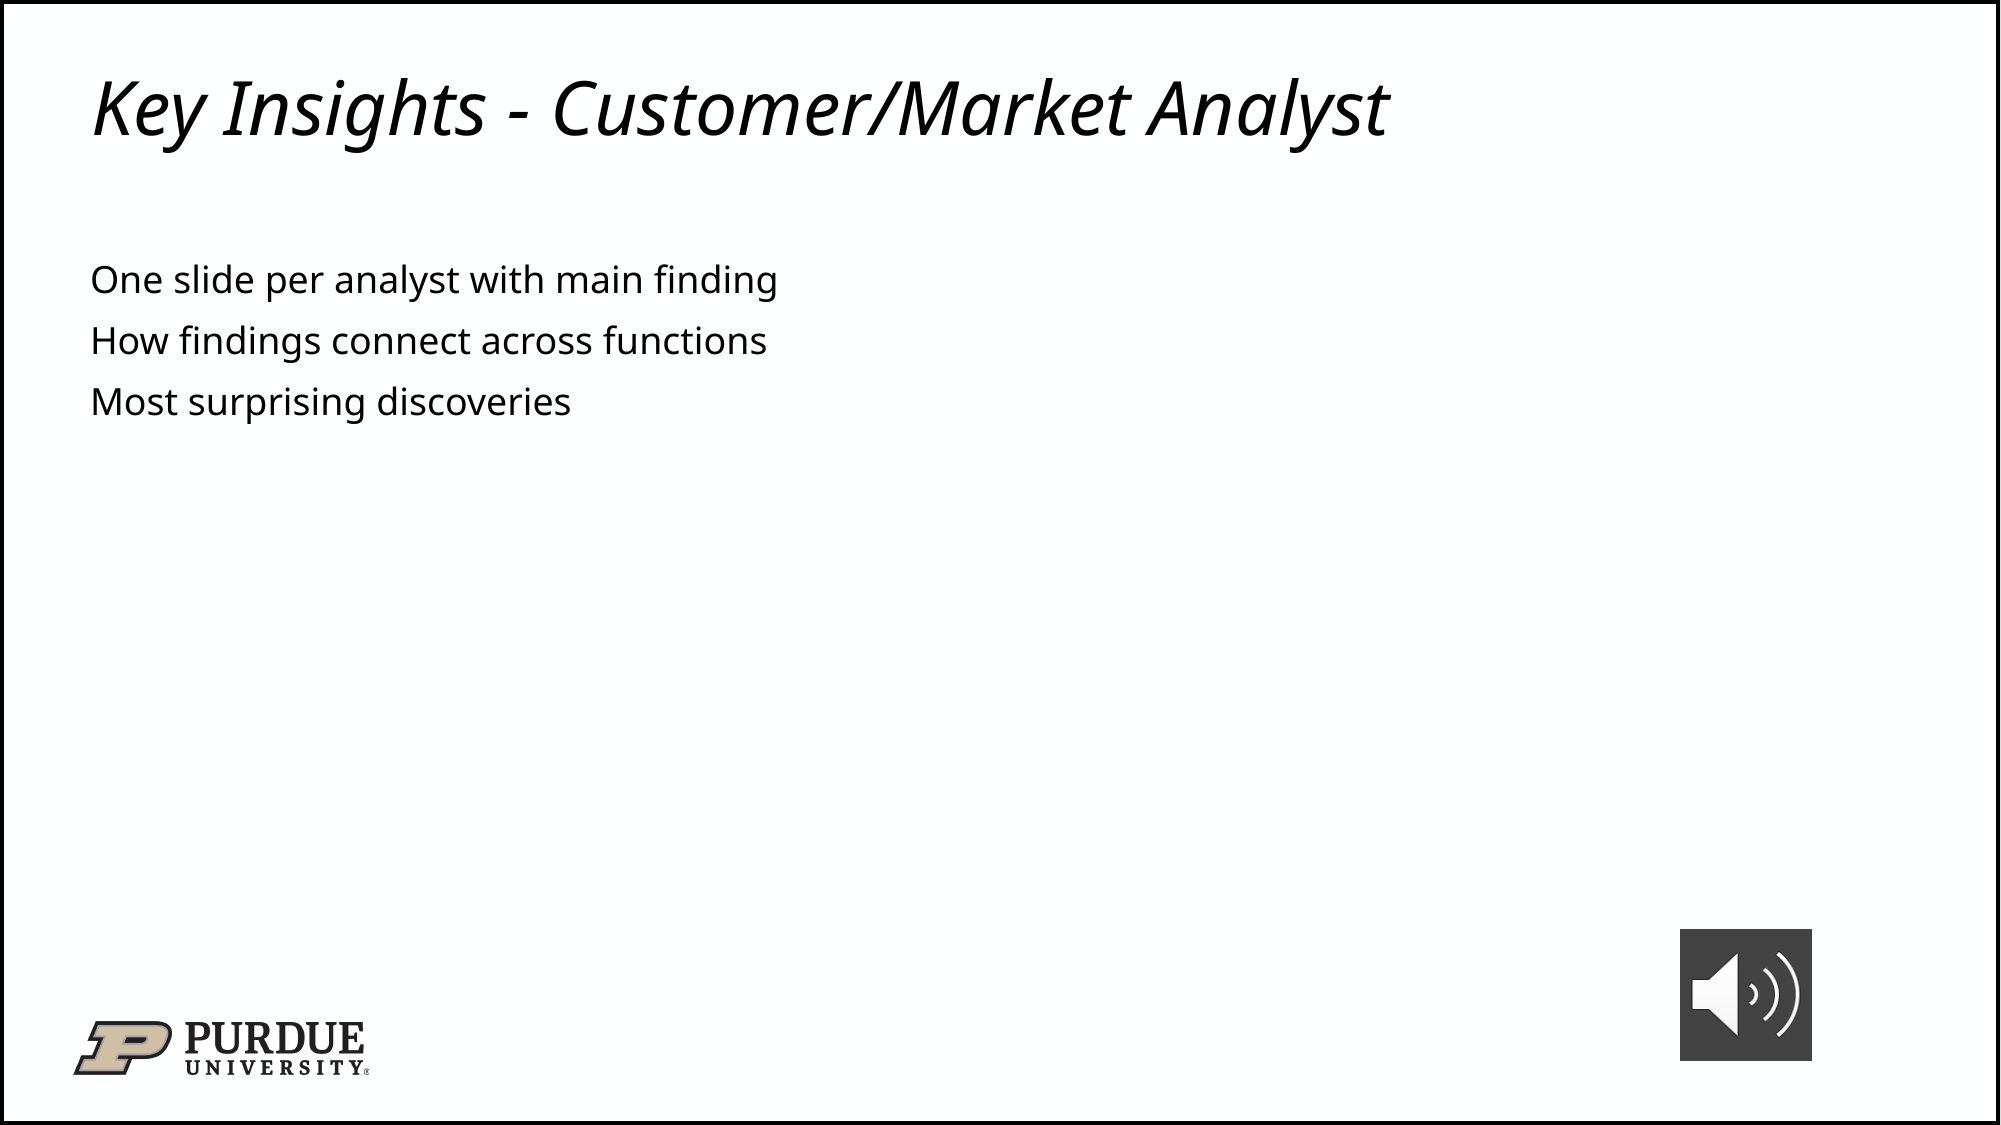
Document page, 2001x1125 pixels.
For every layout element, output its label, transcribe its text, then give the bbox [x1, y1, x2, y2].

picture [1679, 928, 1813, 1062]
title Key Insights - Customer/Market Analyst [76, 63, 1925, 160]
list One slide per analyst with main finding How findings connect across functions Most surprising discoveries [75, 253, 1924, 984]
